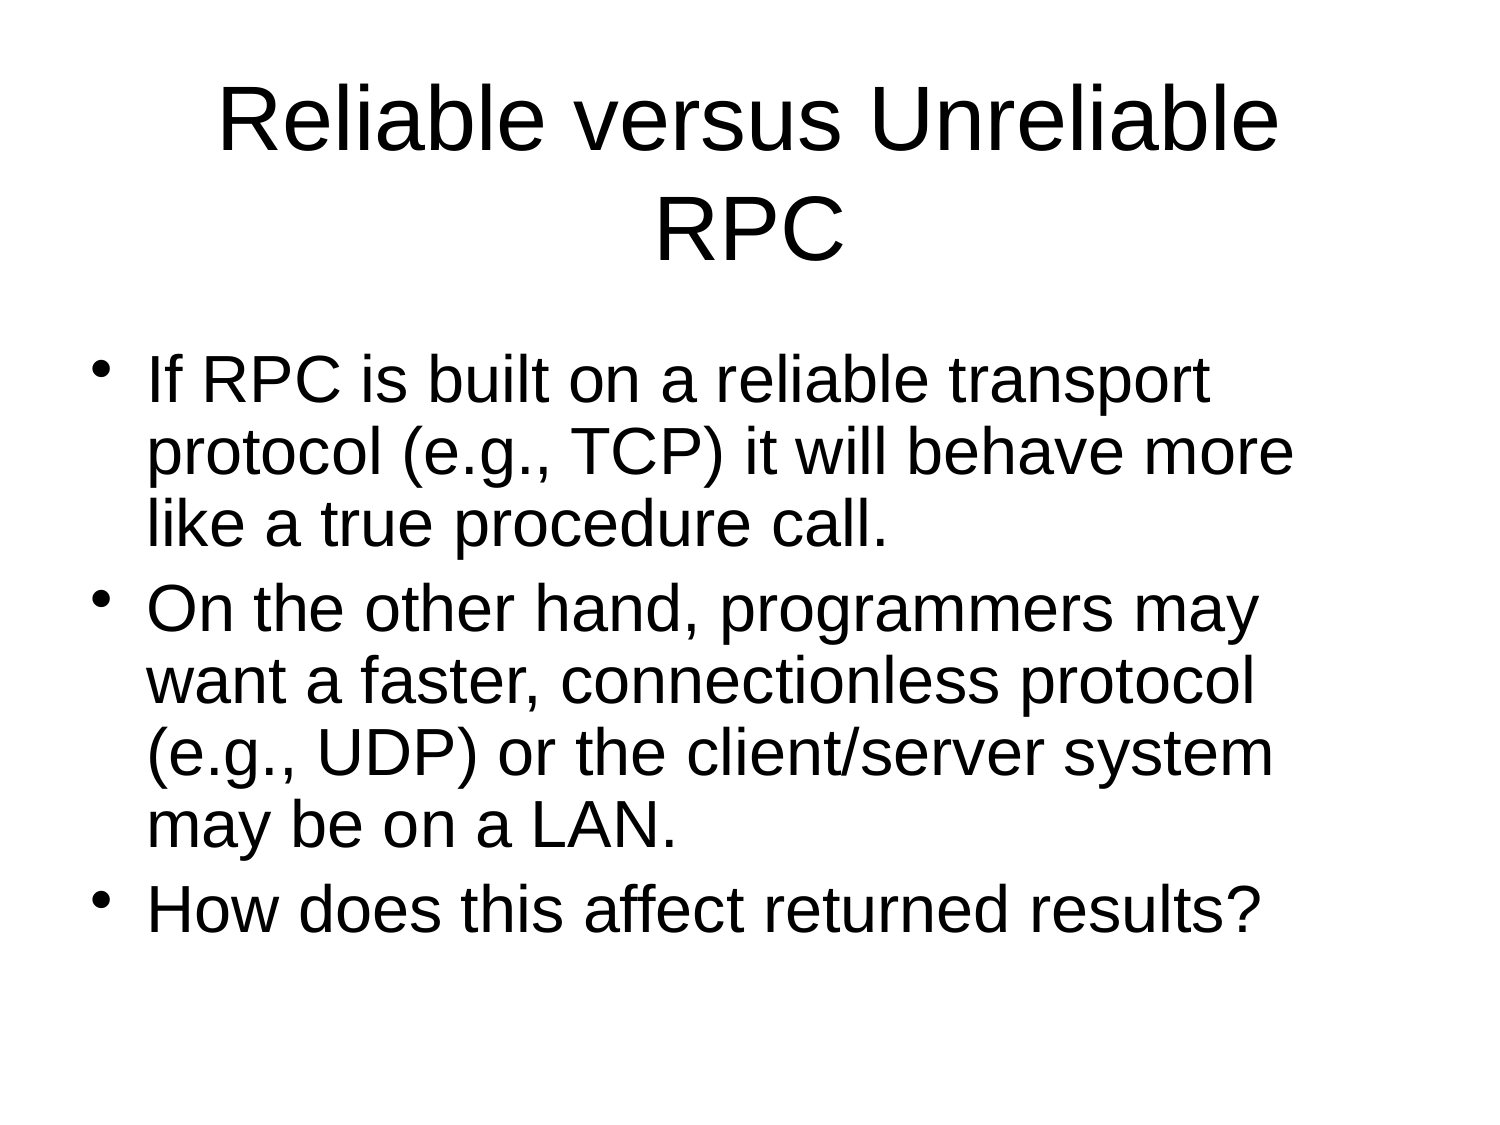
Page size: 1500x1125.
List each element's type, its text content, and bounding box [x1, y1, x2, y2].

list If RPC is built on a reliable transport protocol (e.g., TCP) it will behave more like a true procedure call. On the other hand, programmers may want a faster, connectionless protocol (e.g., UDP) or the client/server system may be on a LAN. How does this affect returned results? [74, 337, 1426, 1081]
title Reliable versus Unreliable RPC [112, 74, 1388, 263]
